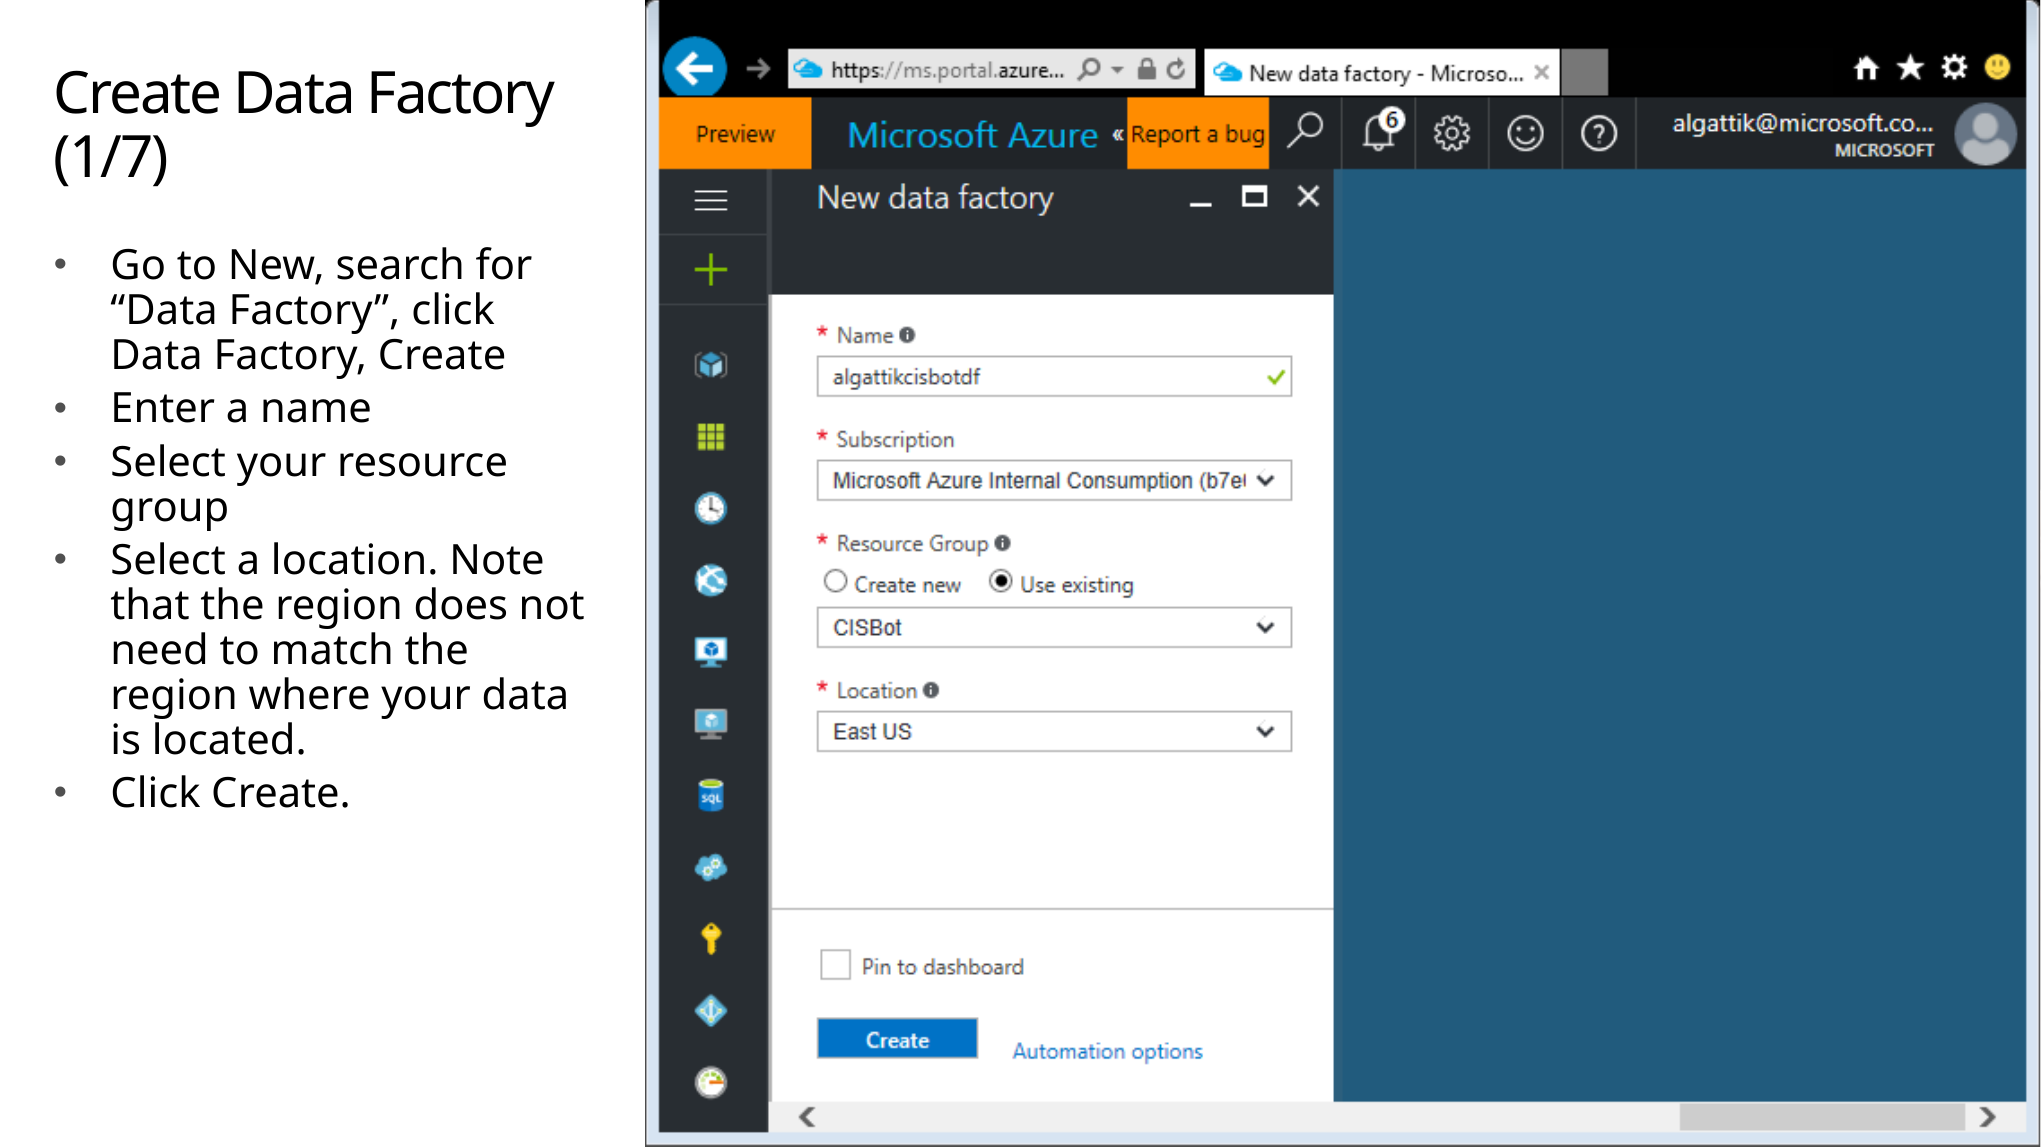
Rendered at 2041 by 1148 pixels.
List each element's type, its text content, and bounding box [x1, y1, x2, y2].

list Go to New, search for “Data Factory”, click Data Factory, Create Enter a name Select your resource group Select a location. Note that the region does not need to match the region where your data is located. Click Create. [30, 228, 616, 845]
picture [644, 0, 2041, 1148]
title Create Data Factory (1/7) [30, 48, 616, 207]
